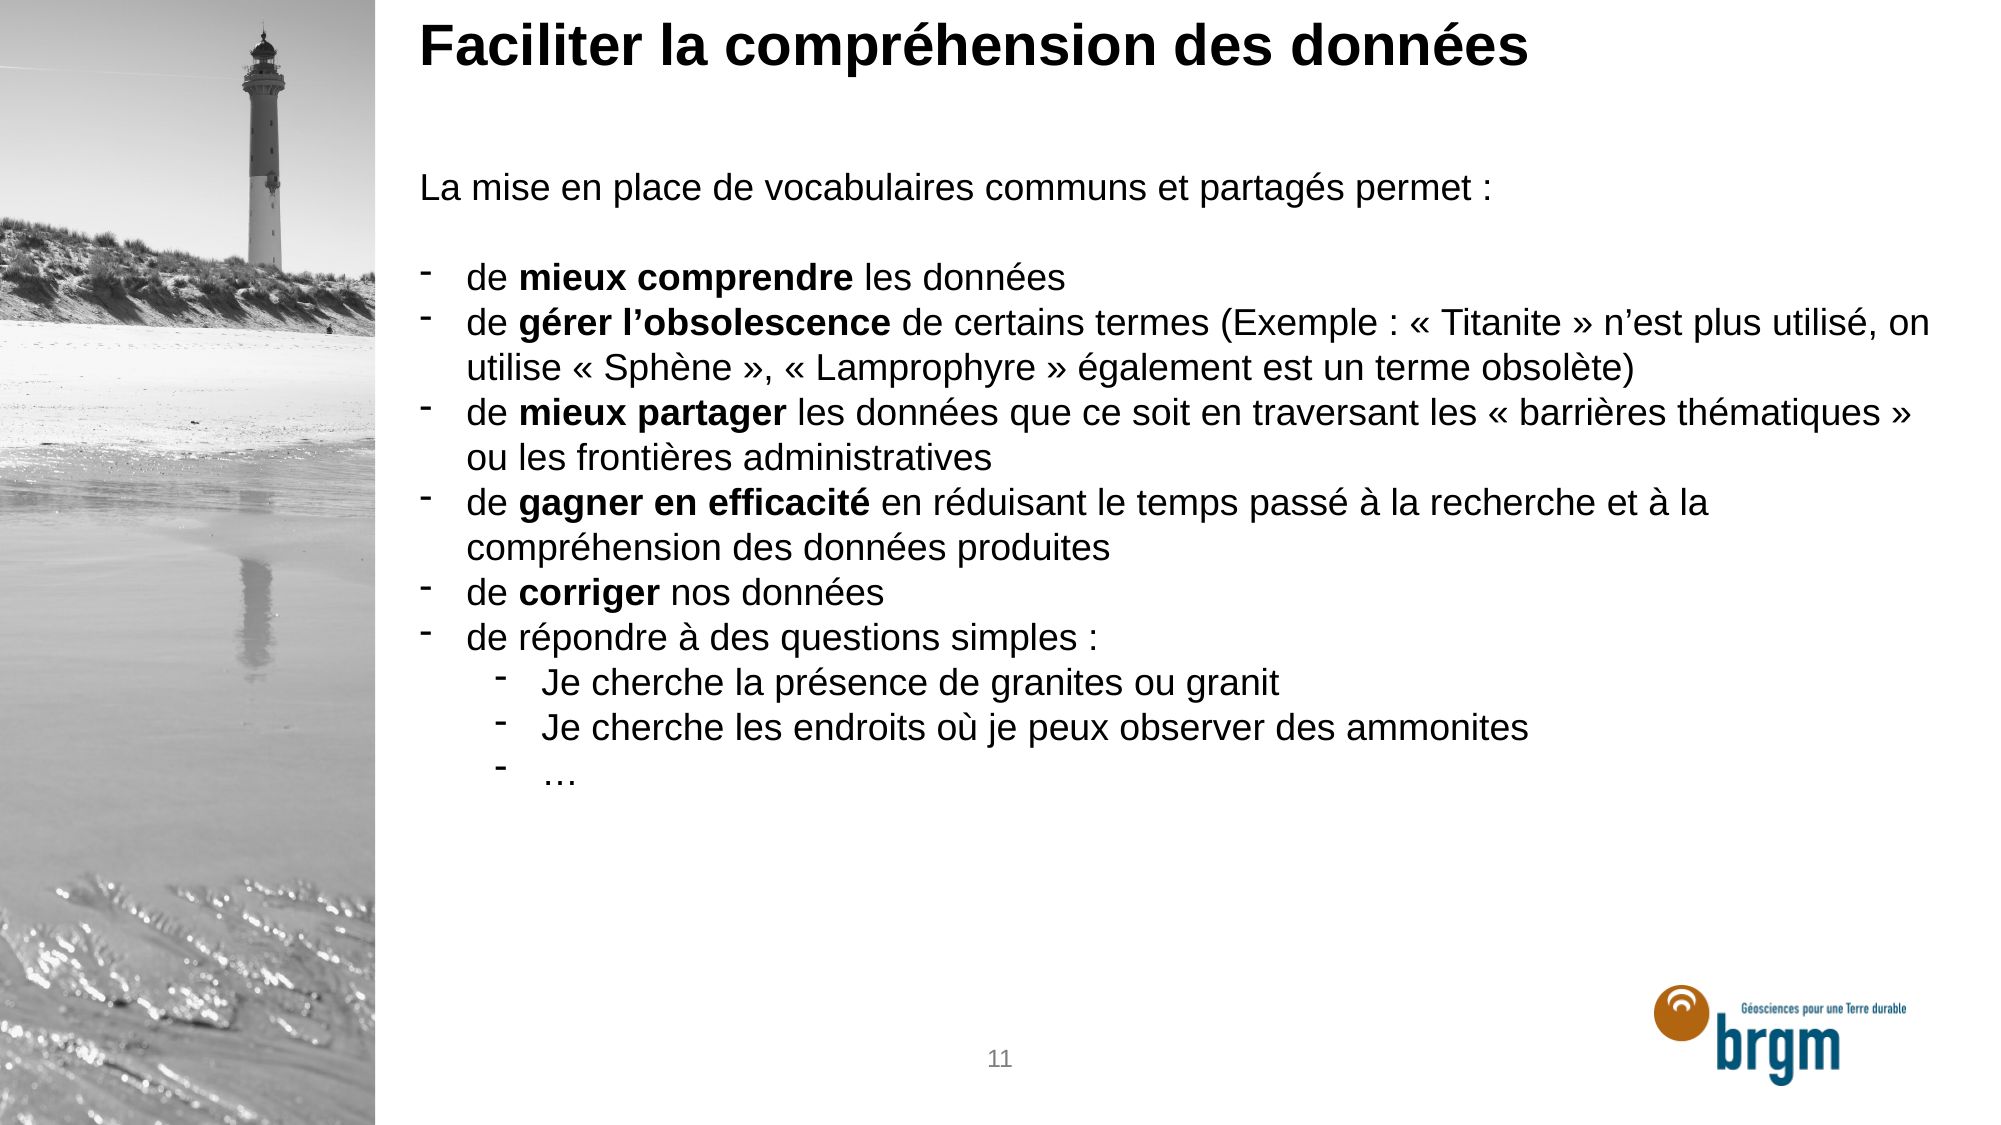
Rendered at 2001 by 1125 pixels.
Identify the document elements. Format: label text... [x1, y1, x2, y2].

picture [1777, 1038, 1785, 1061]
text_box Faciliter la compréhension des données [404, 0, 1657, 85]
picture [0, 0, 376, 1125]
picture [1654, 985, 1906, 1086]
text_box La mise en place de vocabulaires communs et partagés permet : de mieux comprendre les données de gérer l’obsolescence de certains termes (Exemple : « Titanite » n’est plus utilisé, on utilise « Sphène », « Lamprophyre » également est un terme obsolète) de mieux partager les données que ce soit en traversant les « barrières thématiques » ou les frontières administratives de gagner en efficacité en réduisant le temps passé à la recherche et à la compréhension des données produites de corriger nos données de répondre à des questions simples : Je cherche la présence de granites ou granit Je cherche les endroits où je peux observer des ammonites … [404, 155, 1954, 936]
slide_number 11 [774, 1035, 1225, 1096]
